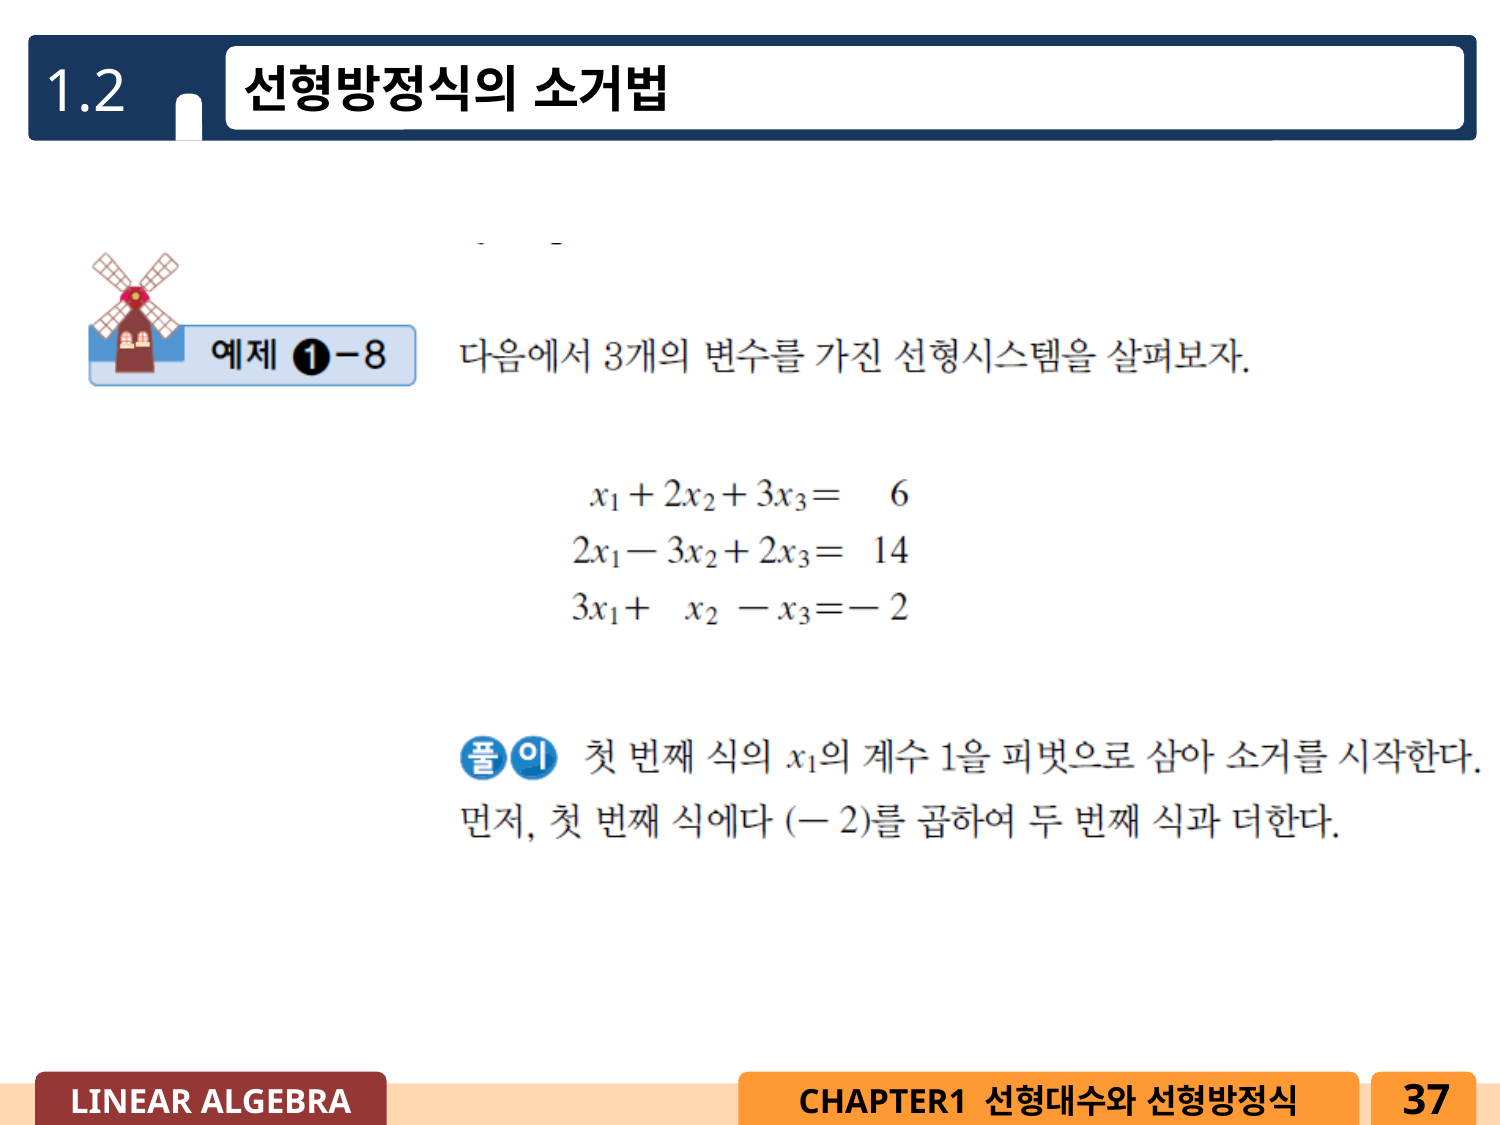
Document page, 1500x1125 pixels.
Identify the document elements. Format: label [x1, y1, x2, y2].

text_box [0, 1071, 1500, 1125]
picture [72, 243, 1500, 858]
text_box [28, 34, 1477, 141]
